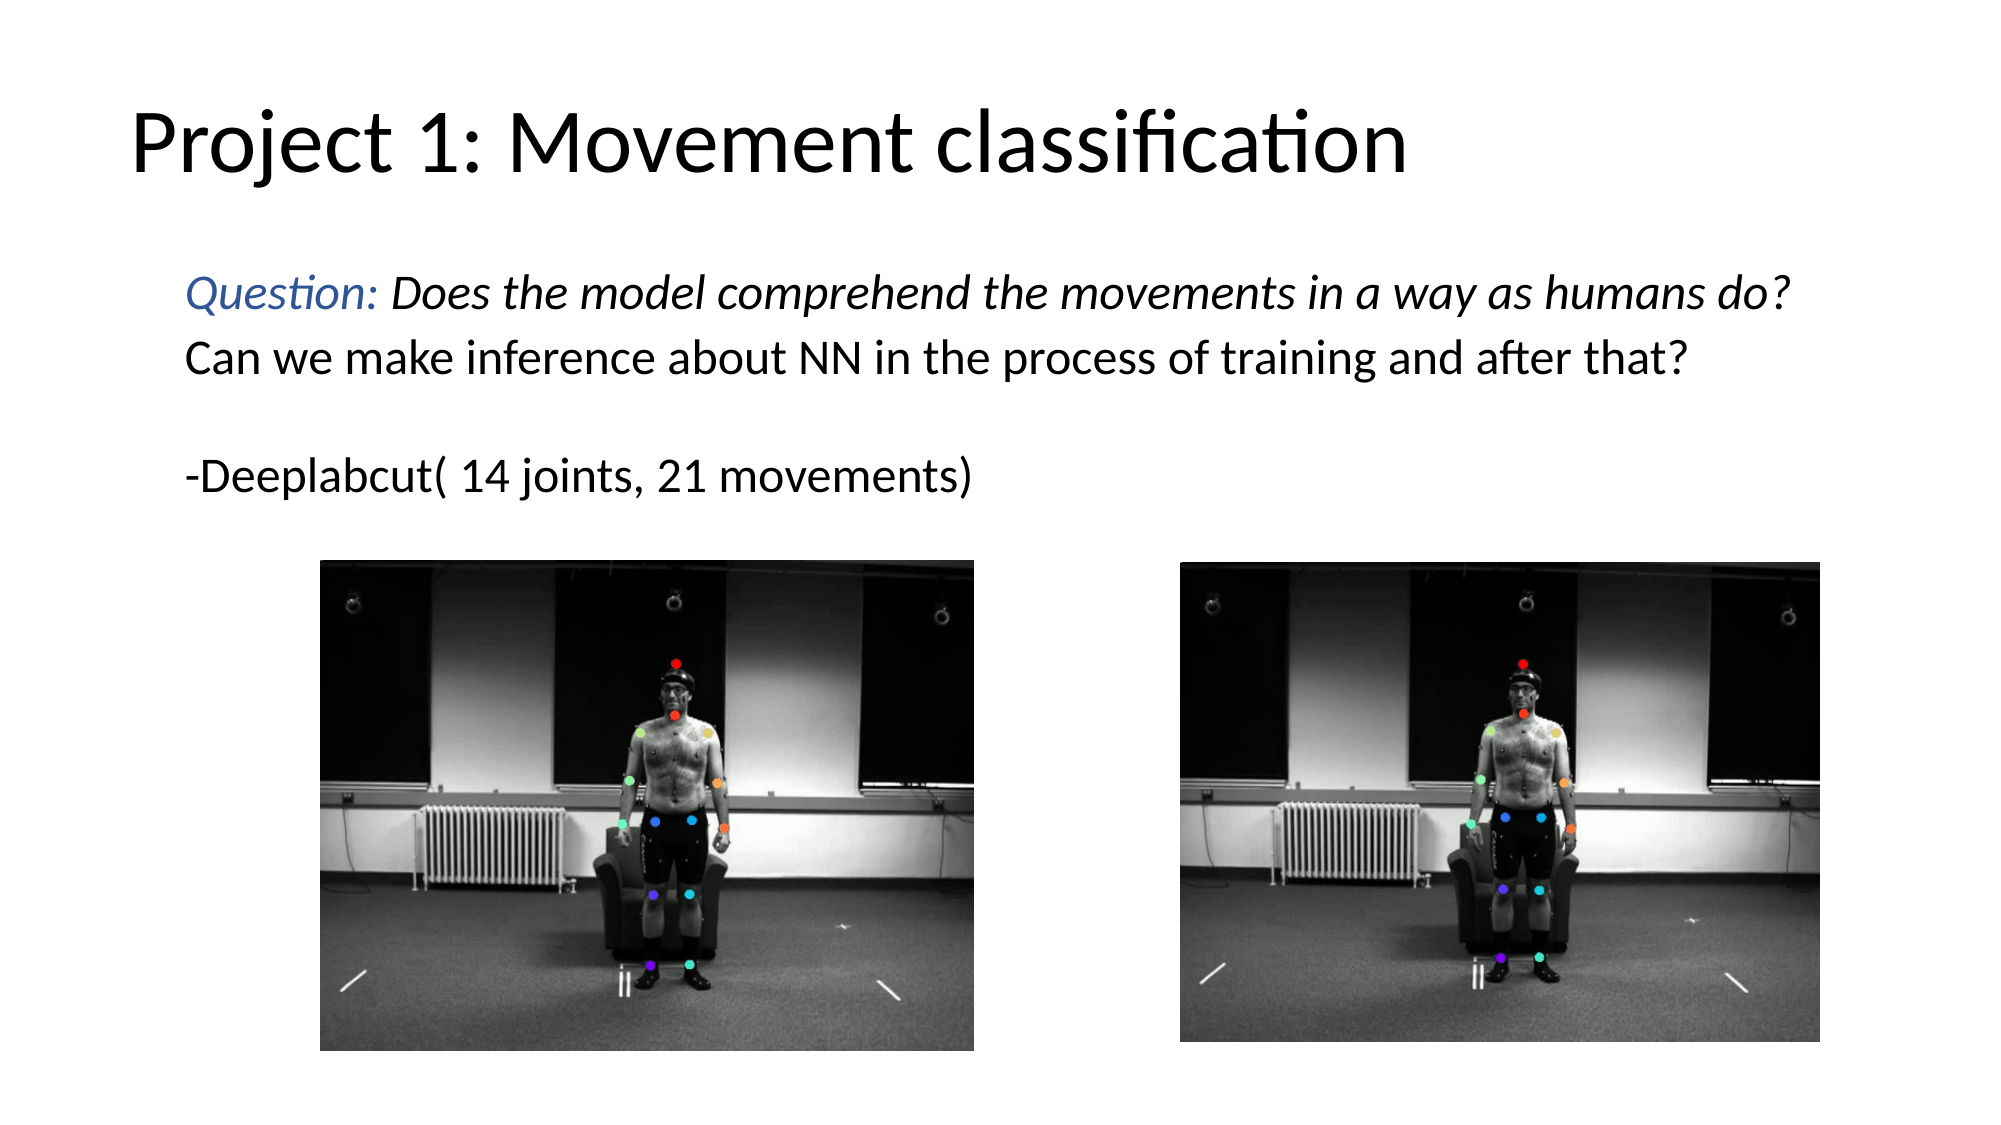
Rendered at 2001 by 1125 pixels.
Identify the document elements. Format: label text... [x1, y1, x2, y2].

picture [319, 560, 974, 1051]
list Project 1: Movement classification Question: Does the model comprehend the movements in a way as humans do? Can we make inference about NN in the process of training and after that? -Deeplabcut( 14 joints, 21 movements) [94, 85, 1820, 800]
picture [1180, 562, 1820, 1042]
